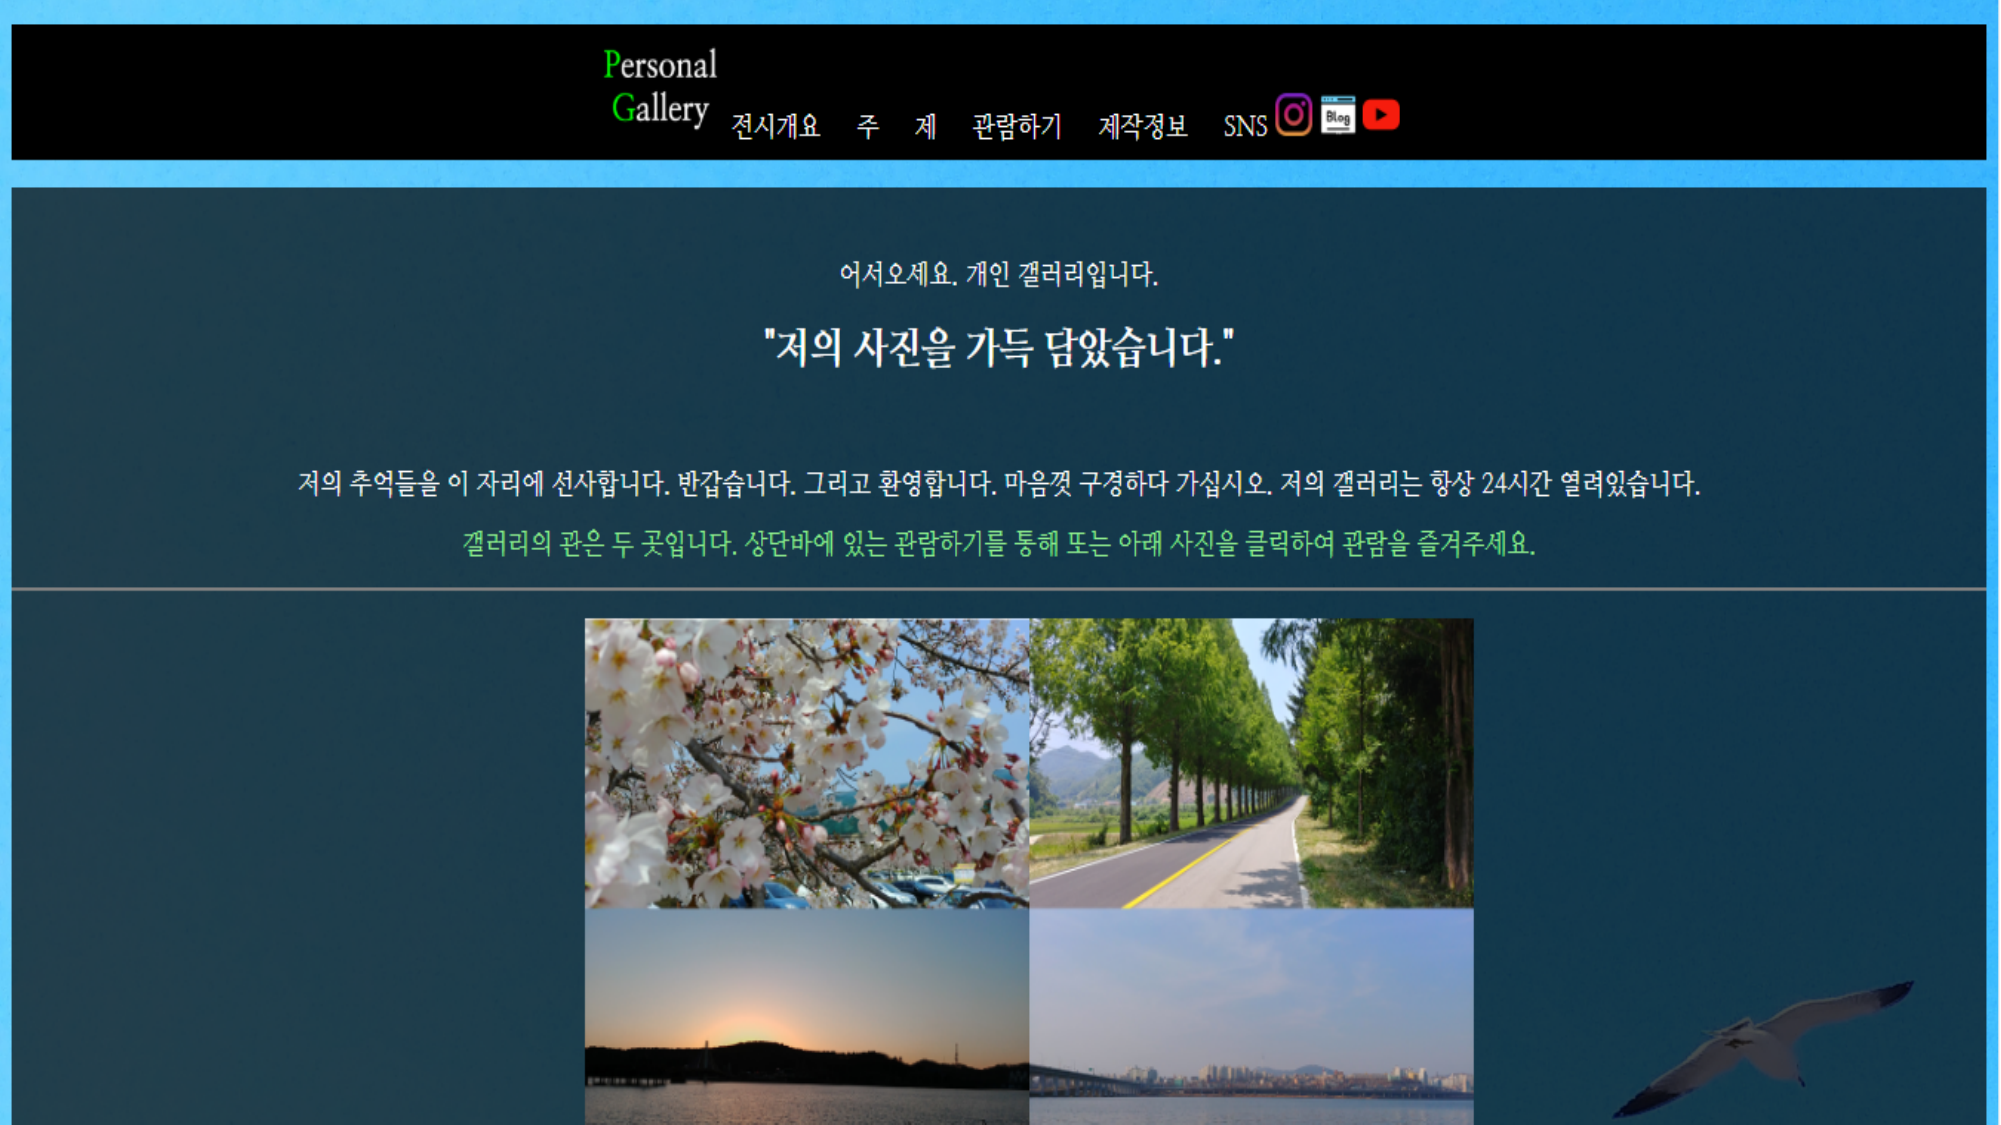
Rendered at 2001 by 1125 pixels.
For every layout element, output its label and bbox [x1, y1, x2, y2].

list [0, 0, 2000, 1125]
